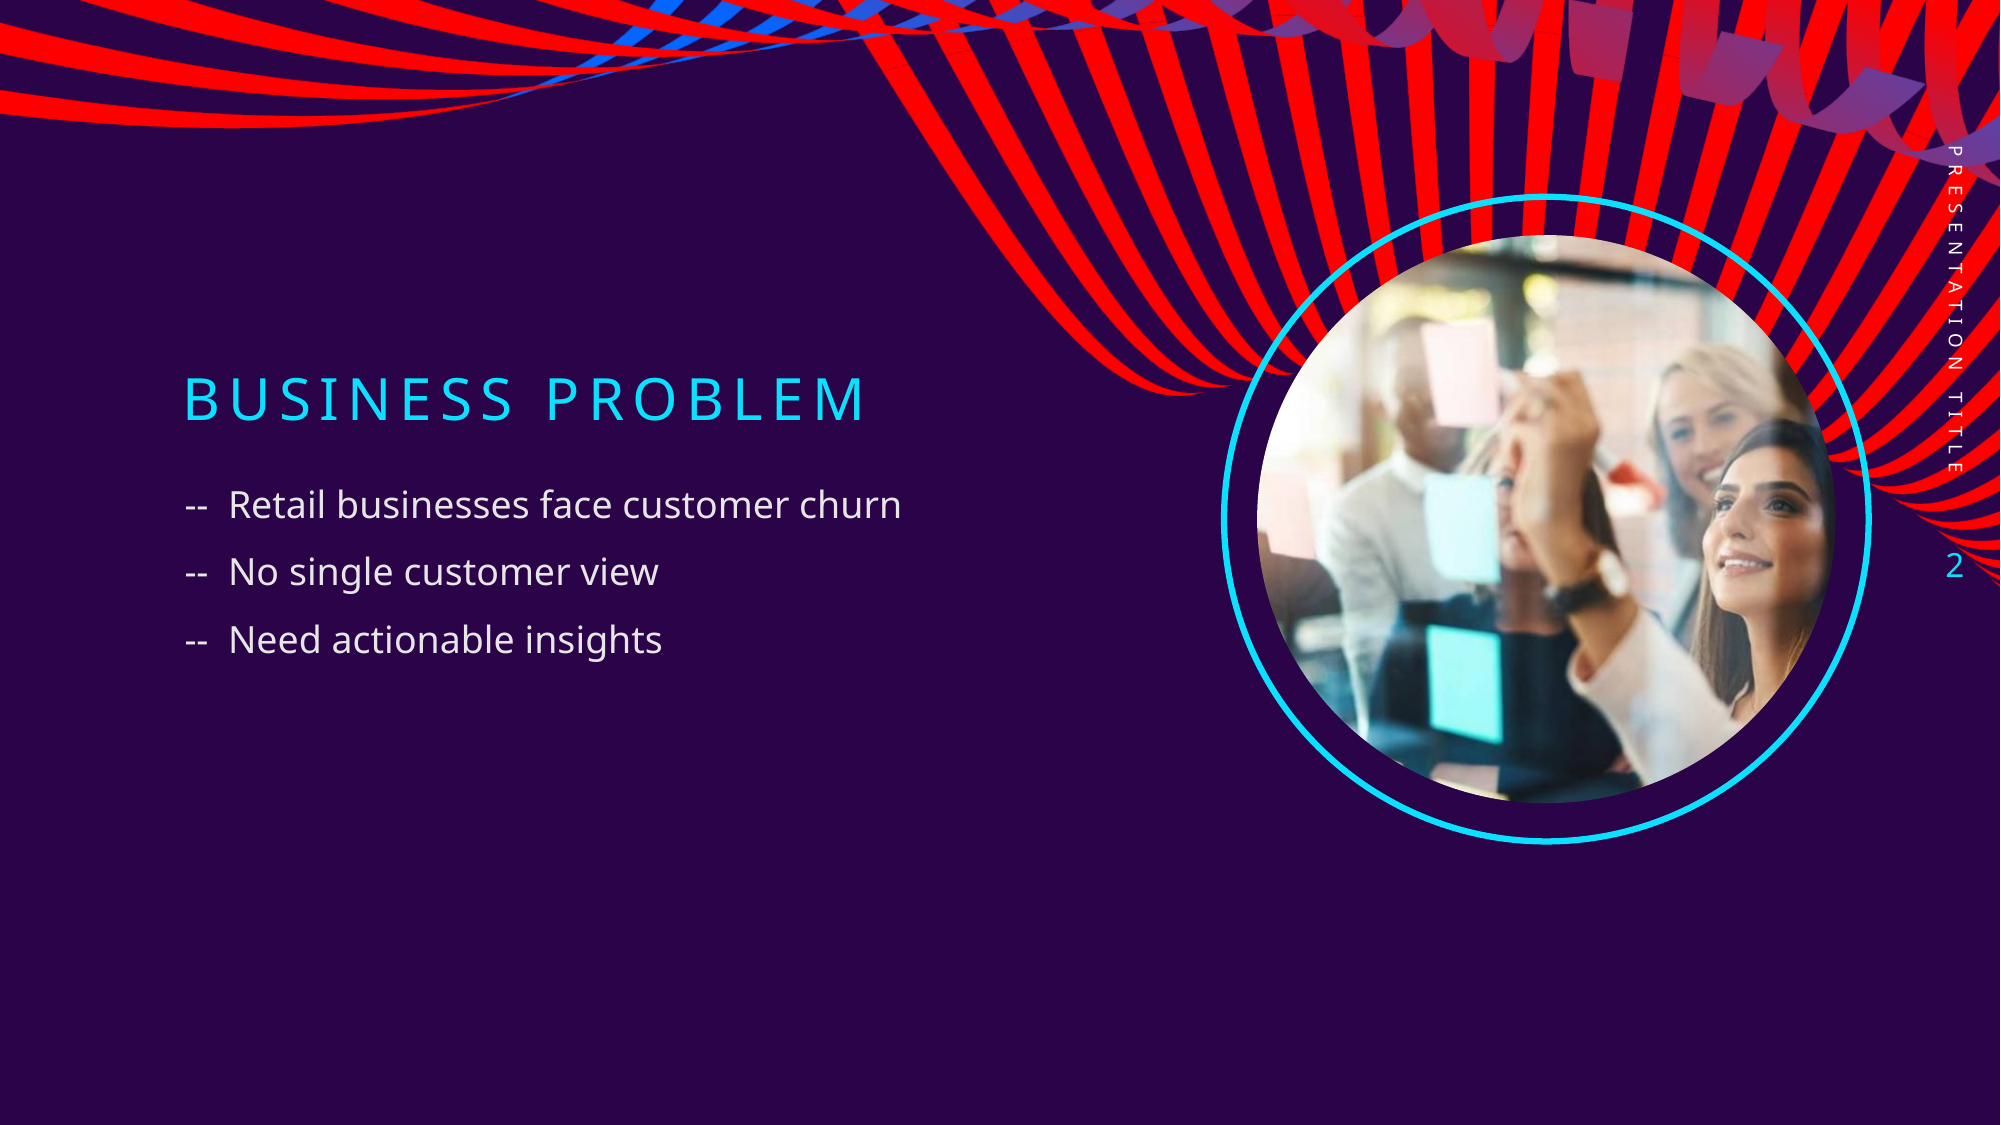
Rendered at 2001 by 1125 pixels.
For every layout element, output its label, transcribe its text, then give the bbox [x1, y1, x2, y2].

title Business Problem [167, 362, 919, 451]
slide_number 2 [1889, 519, 1980, 615]
picture [0, 0, 2000, 1125]
footer PRESENTATION TITLE [1926, 33, 1987, 489]
list -- Retail businesses face customer churn -- No single customer view -- Need actionable insights [169, 450, 1041, 922]
